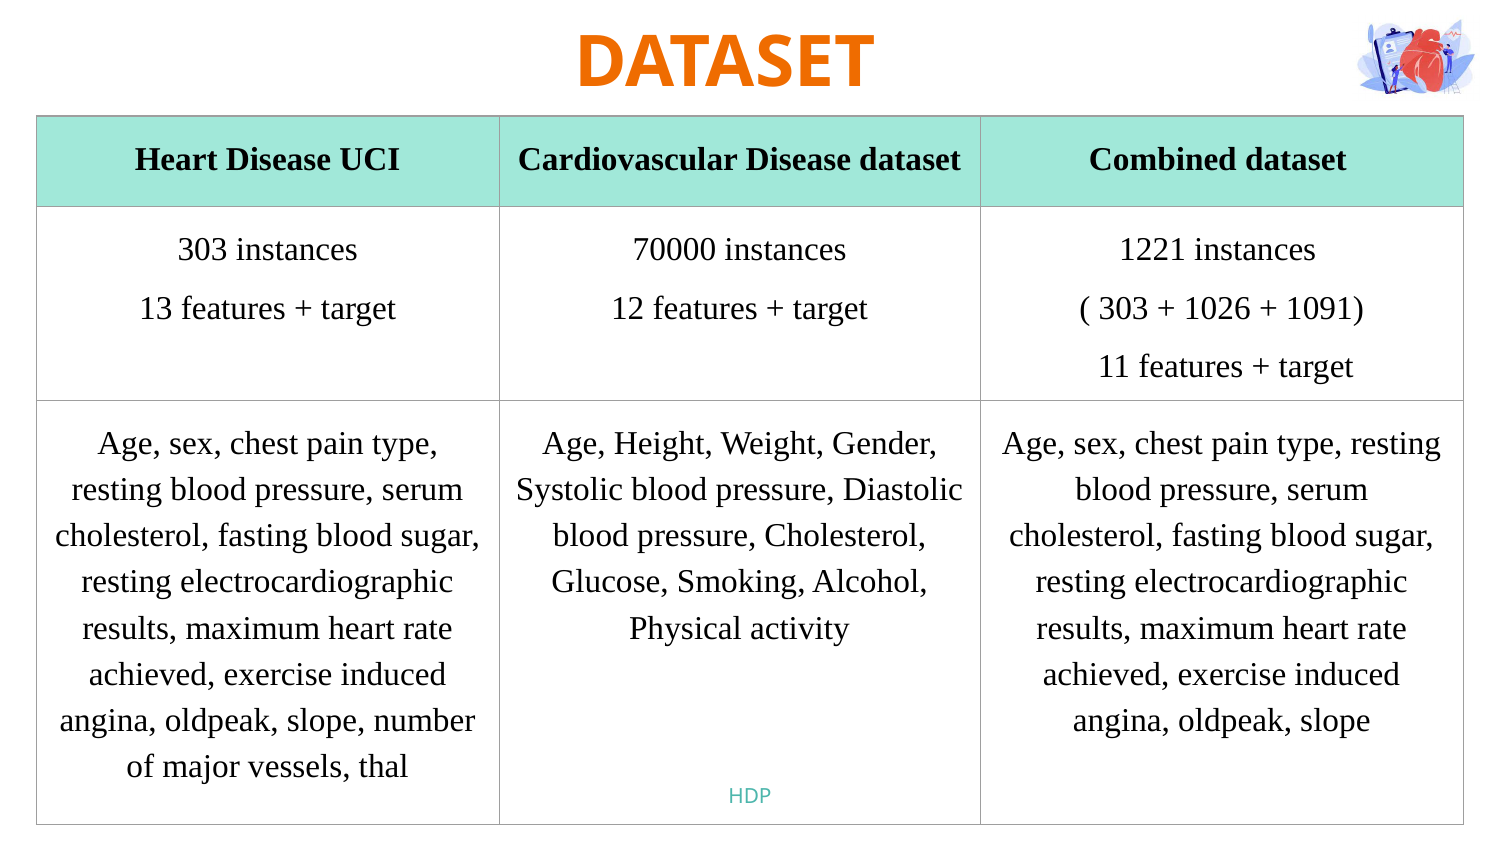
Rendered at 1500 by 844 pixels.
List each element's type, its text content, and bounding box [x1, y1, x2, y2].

table_header Heart Disease UCI [37, 117, 499, 206]
title DATASET [25, 0, 1424, 116]
table_cell 70000 instances 12 features + target [500, 207, 980, 400]
table_cell 1221 instances ( 303 + 1026 + 1091) 11 features + target [981, 207, 1463, 400]
table_cell Age, sex, chest pain type, resting blood pressure, serum cholesterol, fasting blood sugar, resting electrocardiographic results, maximum heart rate achieved, exercise induced angina, oldpeak, slope, number of major vessels, thal [37, 401, 499, 824]
table_header Combined dataset [981, 117, 1463, 206]
table_cell Age, Height, Weight, Gender, Systolic blood pressure, Diastolic blood pressure, Cholesterol, Glucose, Smoking, Alcohol, Physical activity [500, 401, 980, 824]
table_cell 303 instances 13 features + target [37, 207, 499, 400]
table_cell Age, sex, chest pain type, resting blood pressure, serum cholesterol, fasting blood sugar, resting electrocardiographic results, maximum heart rate achieved, exercise induced angina, oldpeak, slope [981, 401, 1463, 824]
text_box HDP [503, 770, 996, 821]
table_header Cardiovascular Disease dataset [500, 117, 980, 206]
picture [1352, 15, 1481, 101]
